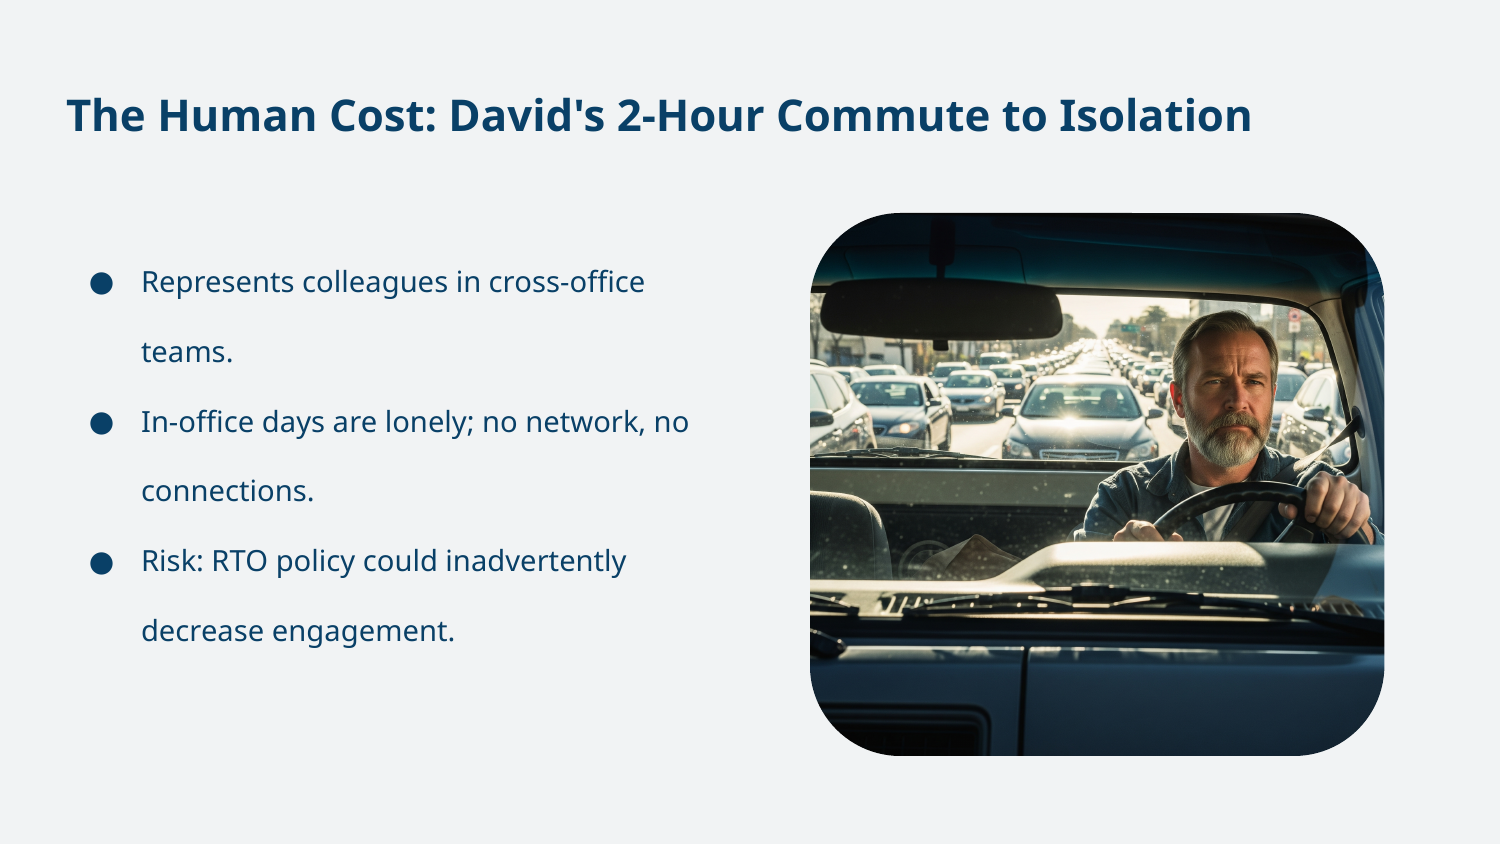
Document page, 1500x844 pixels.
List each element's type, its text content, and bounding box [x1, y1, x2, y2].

list Represents colleagues in cross-office teams. In-office days are lonely; no network, no connections. Risk: RTO policy could inadvertently decrease engagement. [51, 213, 708, 774]
title The Human Cost: David's 2-Hour Commute to Isolation [51, 72, 1449, 167]
picture [809, 212, 1385, 757]
